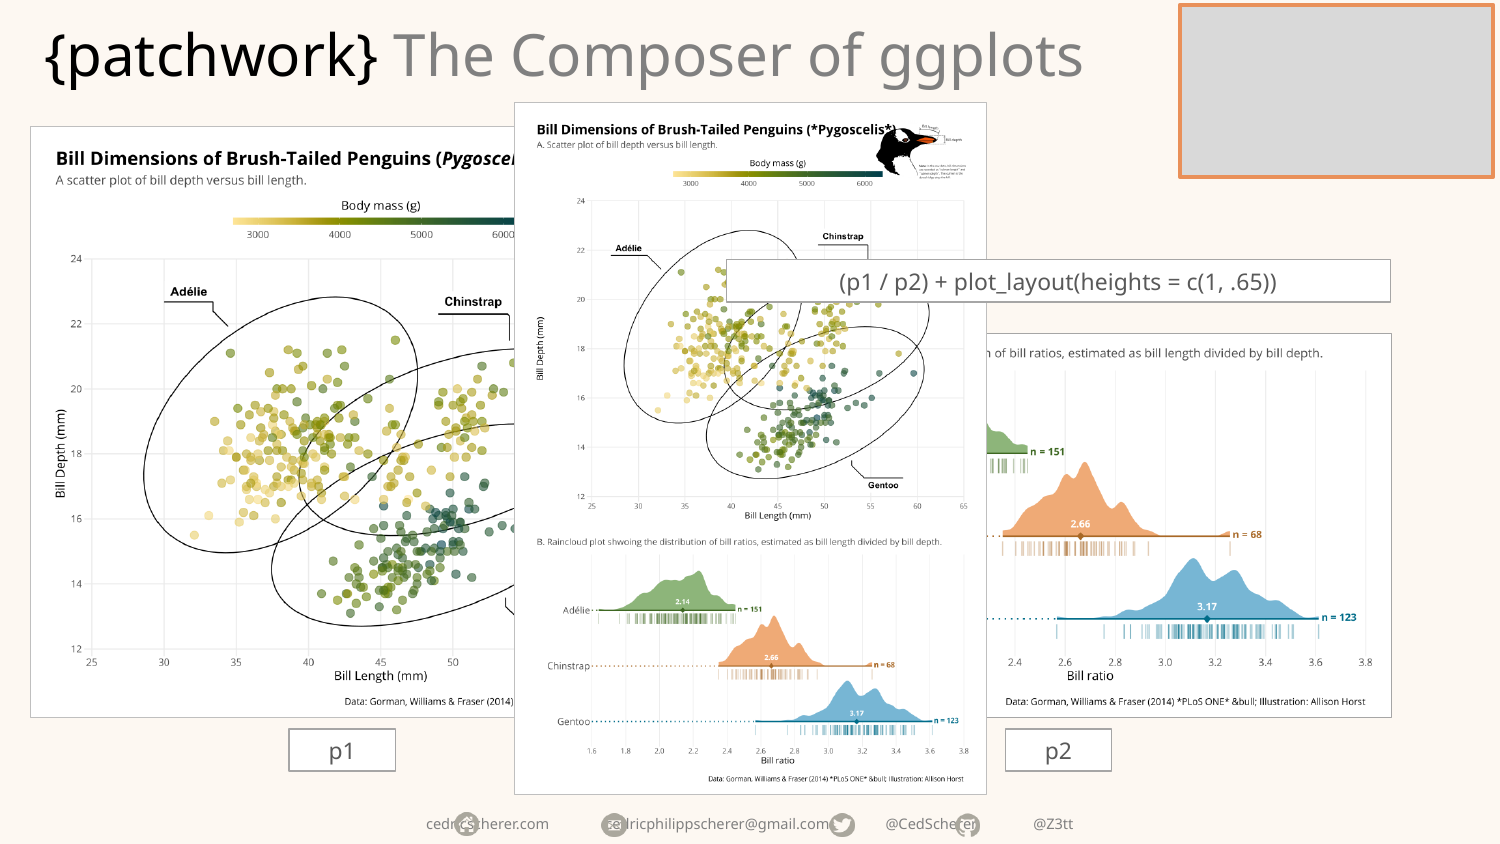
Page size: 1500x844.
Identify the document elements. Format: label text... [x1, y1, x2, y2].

picture [0, 0, 1500, 844]
text_box p2 [1005, 728, 1112, 772]
title {patchwork} The Composer of ggplots [29, 23, 1176, 92]
text_box p1 [289, 728, 396, 772]
text_box (p1 / p2) + plot_layout(heights = c(1, .65)) [993, 259, 1391, 302]
